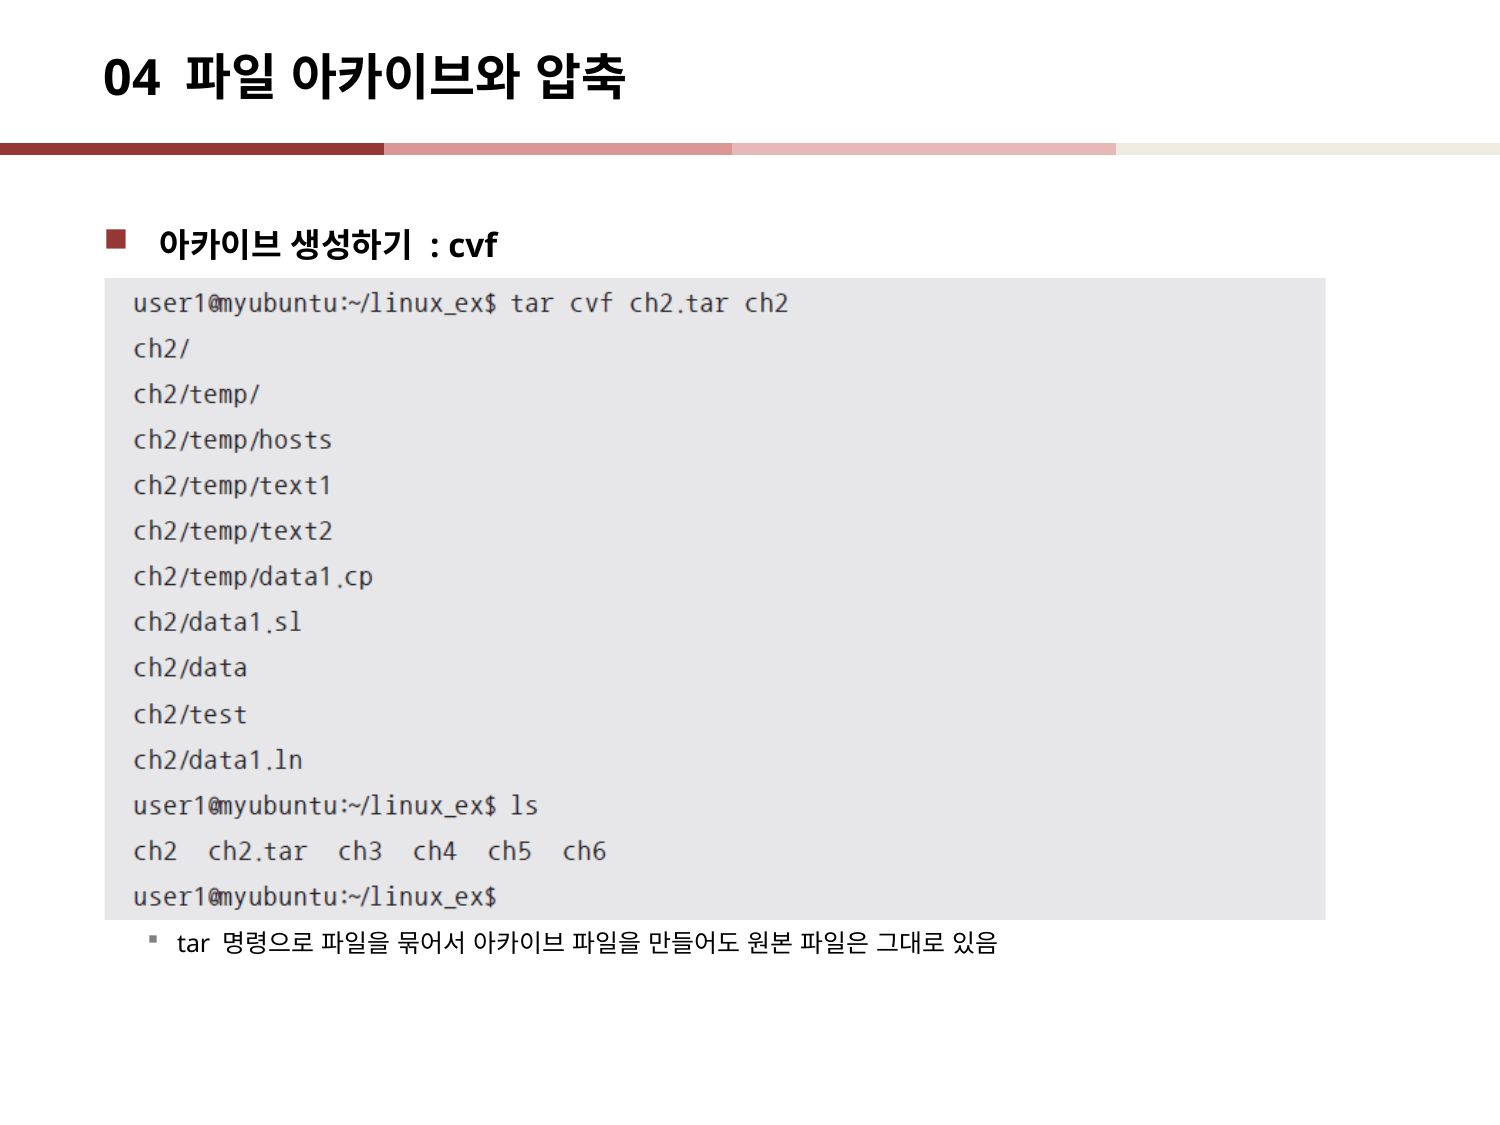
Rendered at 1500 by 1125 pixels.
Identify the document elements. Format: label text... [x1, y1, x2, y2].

title 04 파일 아카이브와 압축 [88, 30, 1330, 121]
list 아카이브 생성하기 : cvf tar 명령으로 파일을 묶어서 아카이브 파일을 만들어도 원본 파일은 그대로 있음 [88, 196, 1436, 1083]
picture [102, 278, 1333, 920]
